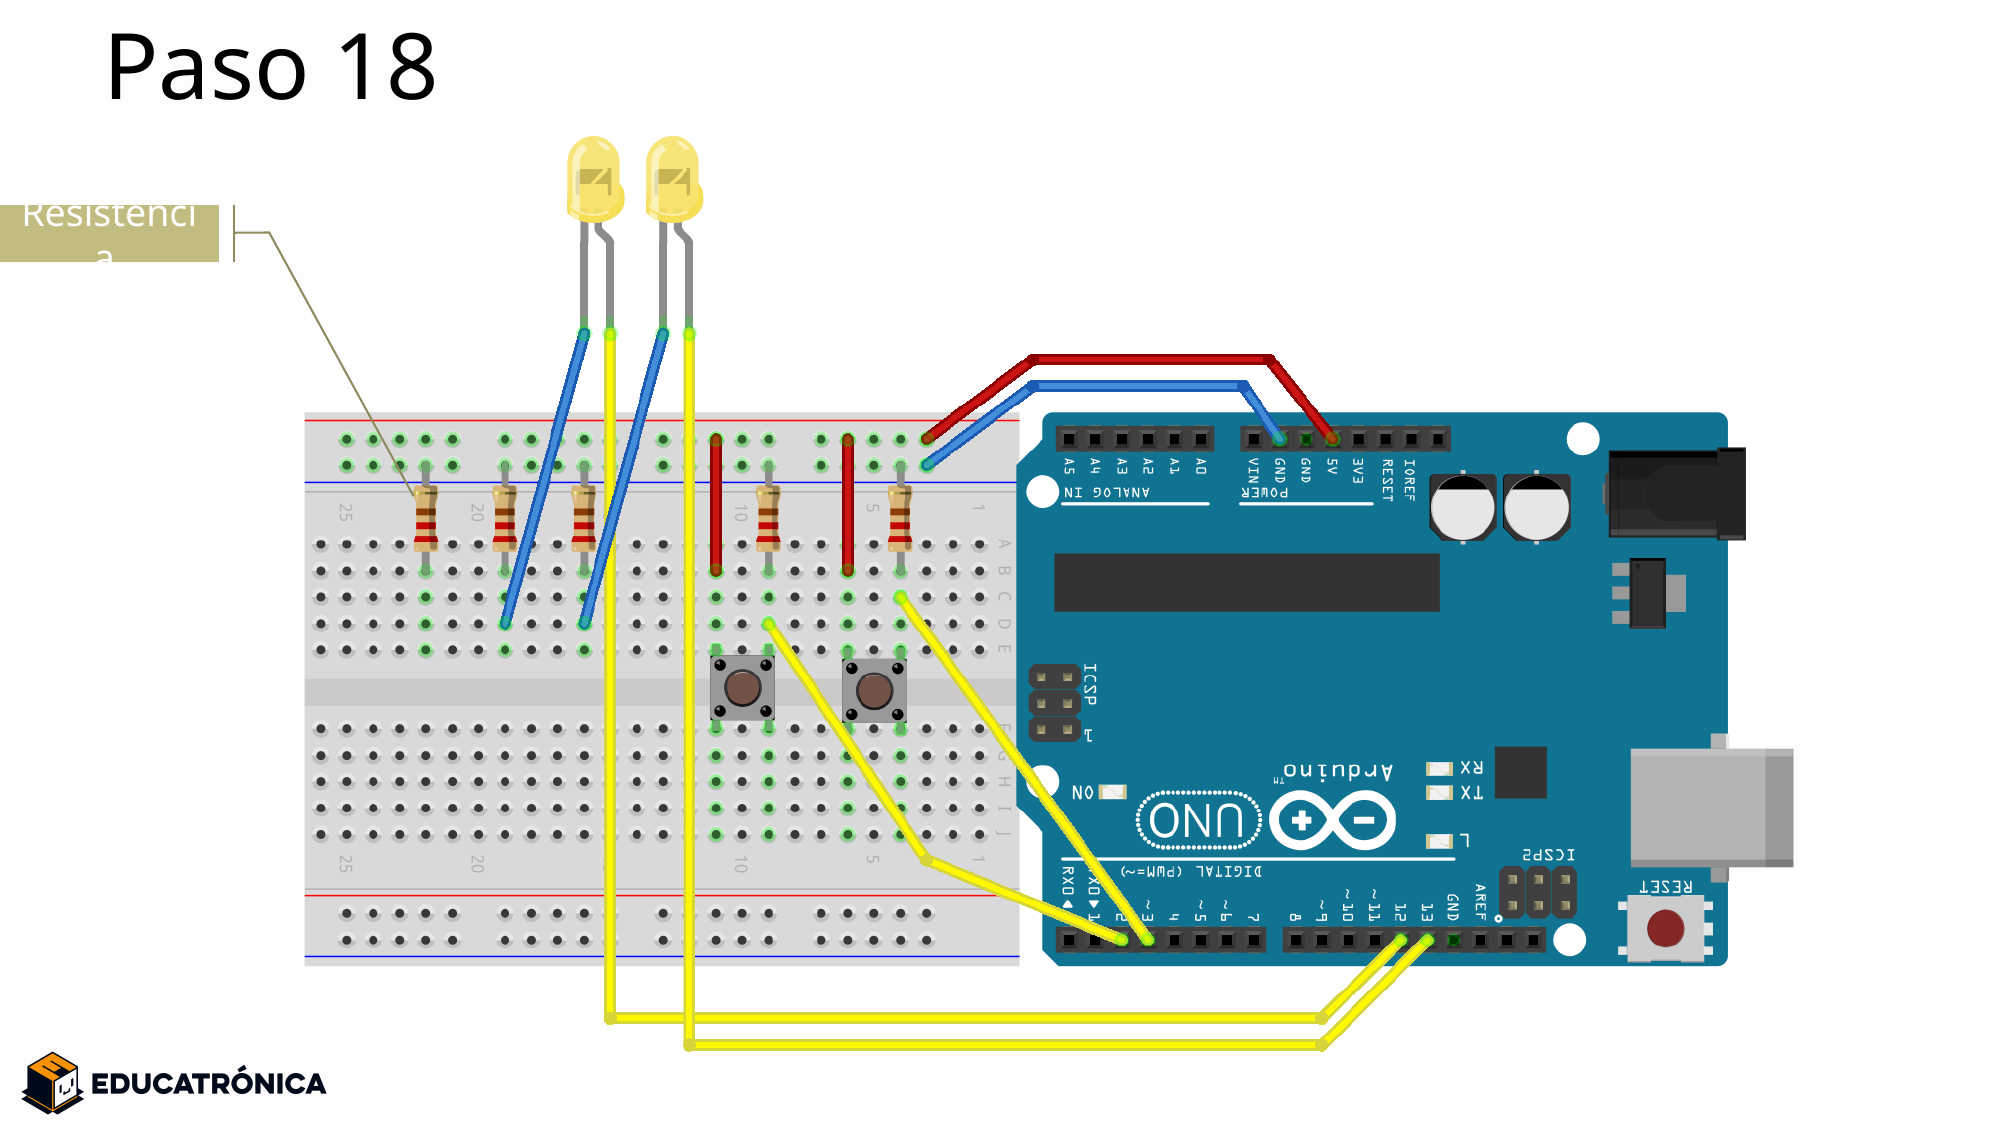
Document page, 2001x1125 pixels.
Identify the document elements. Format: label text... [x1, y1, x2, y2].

title Paso 18 [88, 7, 1912, 133]
text_box Resistencia [233, 205, 304, 299]
text_box Resistencia [0, 205, 219, 262]
picture [19, 136, 1796, 1118]
